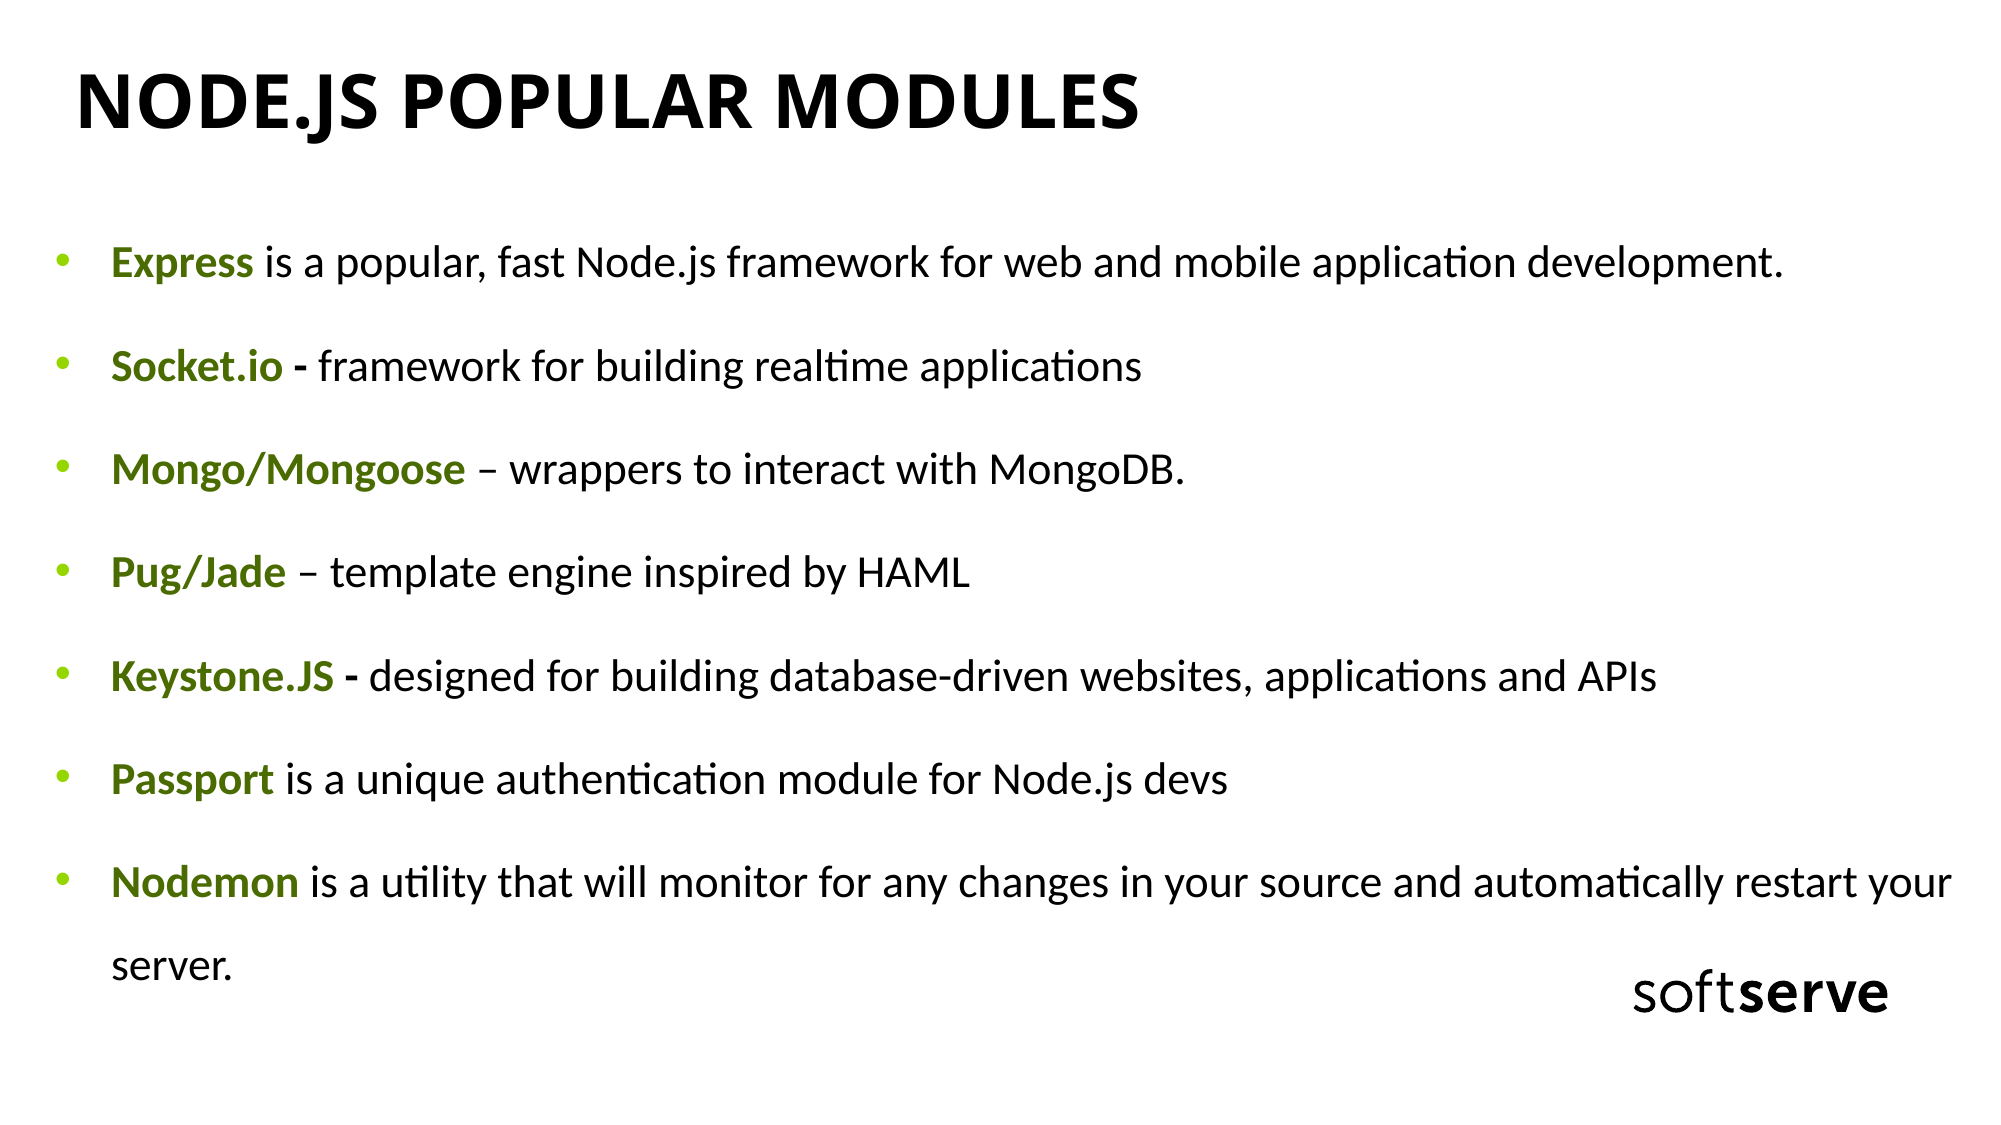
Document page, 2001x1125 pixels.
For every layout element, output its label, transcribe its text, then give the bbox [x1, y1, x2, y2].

title NODE.JS POPULAR MODULES [59, 56, 1957, 143]
list Express is a popular, fast Node.js framework for web and mobile application development. Socket.io - framework for building realtime applications Mongo/Mongoose – wrappers to interact with MongoDB. Pug/Jade – template engine inspired by HAML Keystone.JS - designed for building database-driven websites, applications and APIs Passport is a unique authentication module for Node.js devs Nodemon is a utility that will monitor for any changes in your source and automatically restart your server. [40, 197, 1970, 970]
